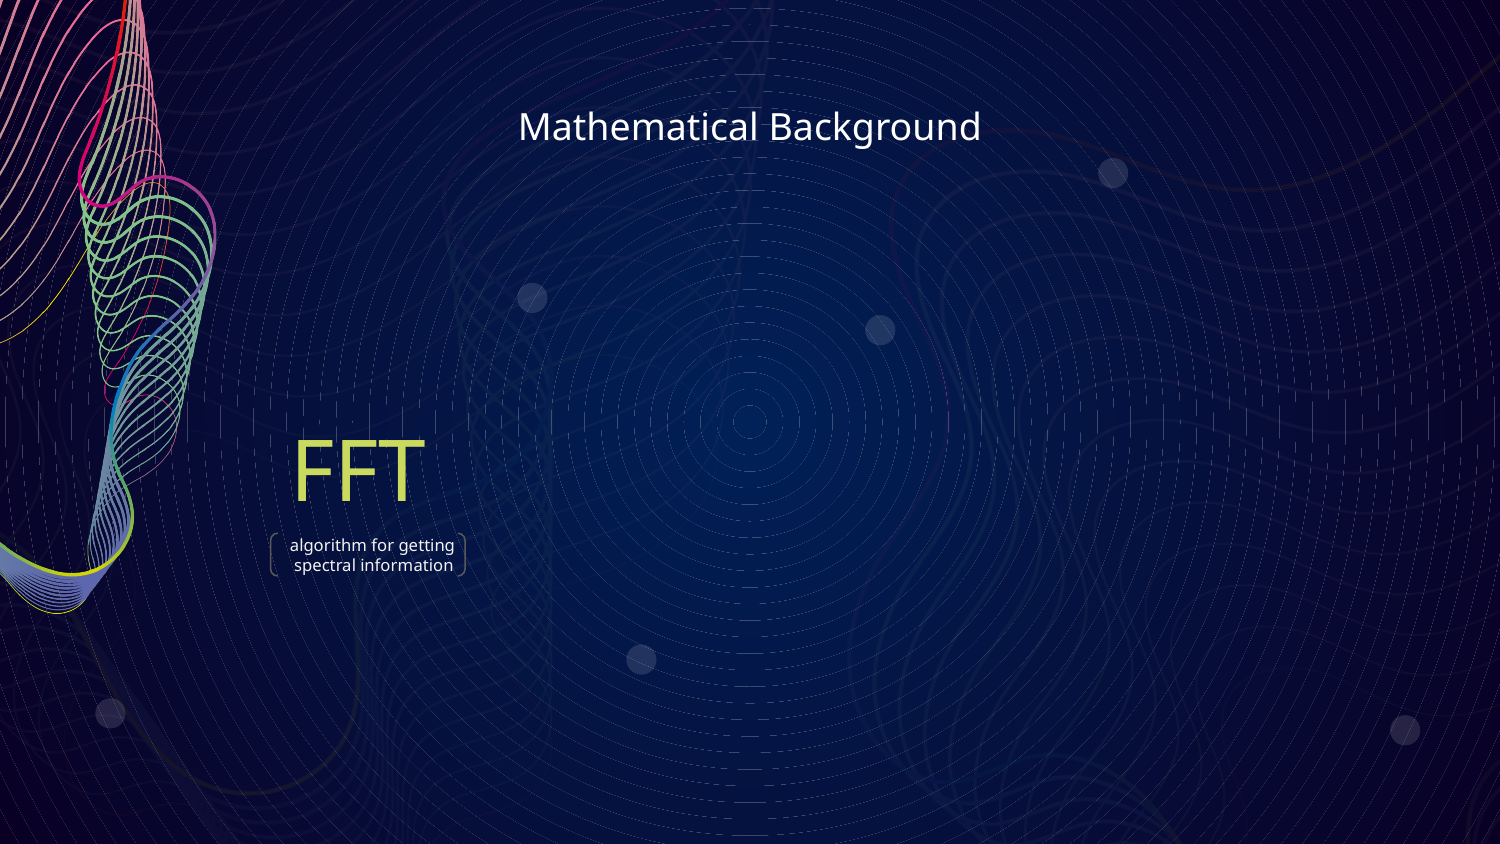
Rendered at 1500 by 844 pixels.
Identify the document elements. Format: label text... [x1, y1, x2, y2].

title Mathematical Background [210, 87, 1290, 158]
picture [0, 0, 217, 667]
text_box FFT [275, 295, 1355, 814]
text_box algorithm for getting spectral information [270, 519, 475, 590]
text_box [270, 533, 466, 577]
